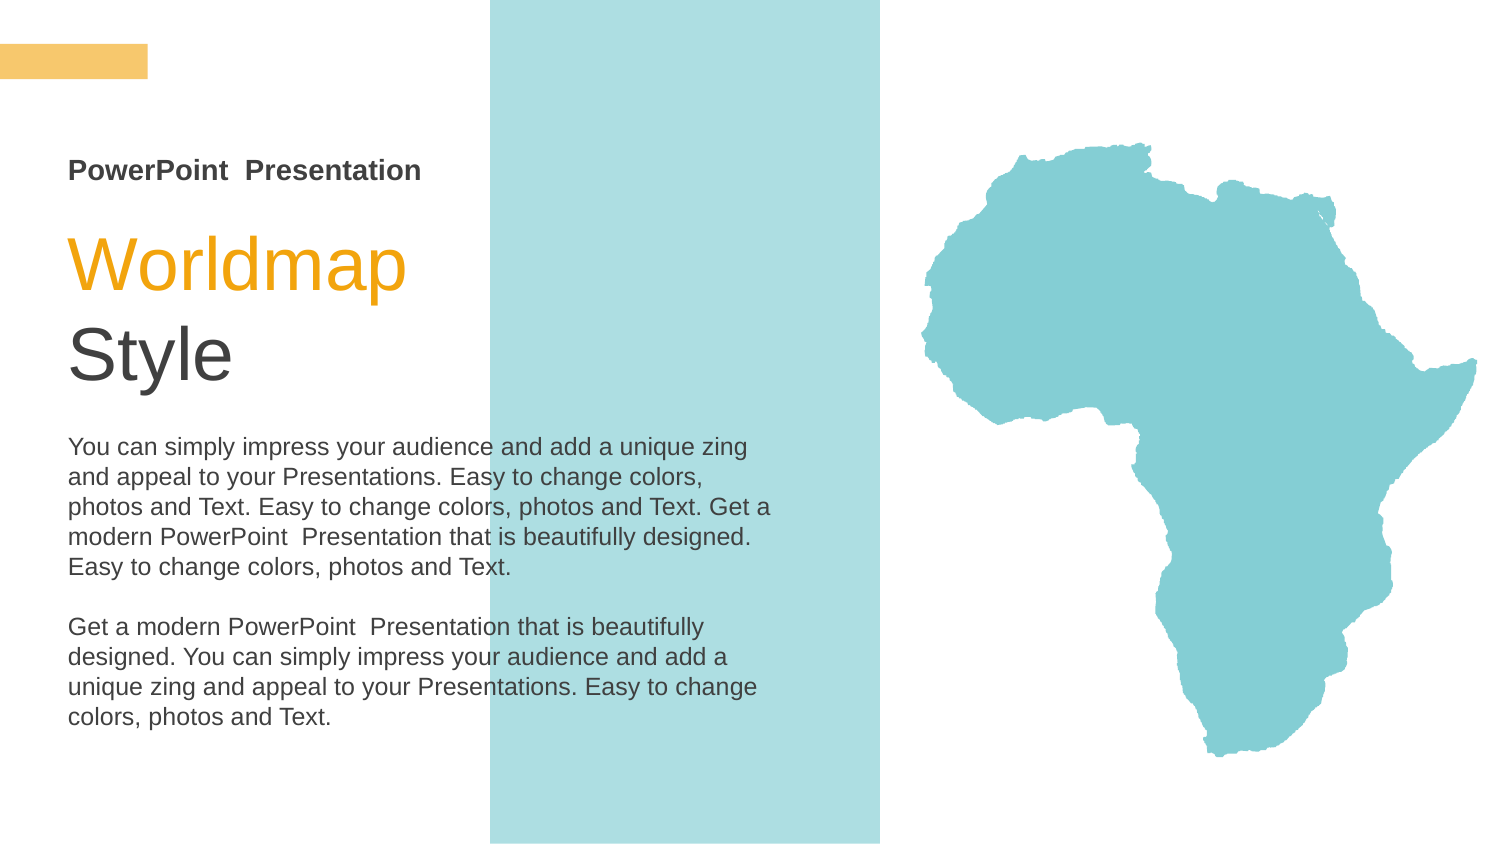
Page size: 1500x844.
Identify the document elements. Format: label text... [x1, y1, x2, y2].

text_box [0, 42, 150, 81]
text_box PowerPoint Presentation [53, 143, 502, 194]
text_box [921, 142, 1478, 758]
text_box You can simply impress your audience and add a unique zing and appeal to your Presentations. Easy to change colors, photos and Text. Easy to change colors, photos and Text. Get a modern PowerPoint Presentation that is beautifully designed. Easy to change colors, photos and Text. Get a modern PowerPoint Presentation that is beautifully designed. You can simply impress your audience and add a unique zing and appeal to your Presentations. Easy to change colors, photos and Text. [53, 423, 798, 738]
text_box [488, 0, 882, 844]
list Worldmap Style [53, 194, 466, 423]
